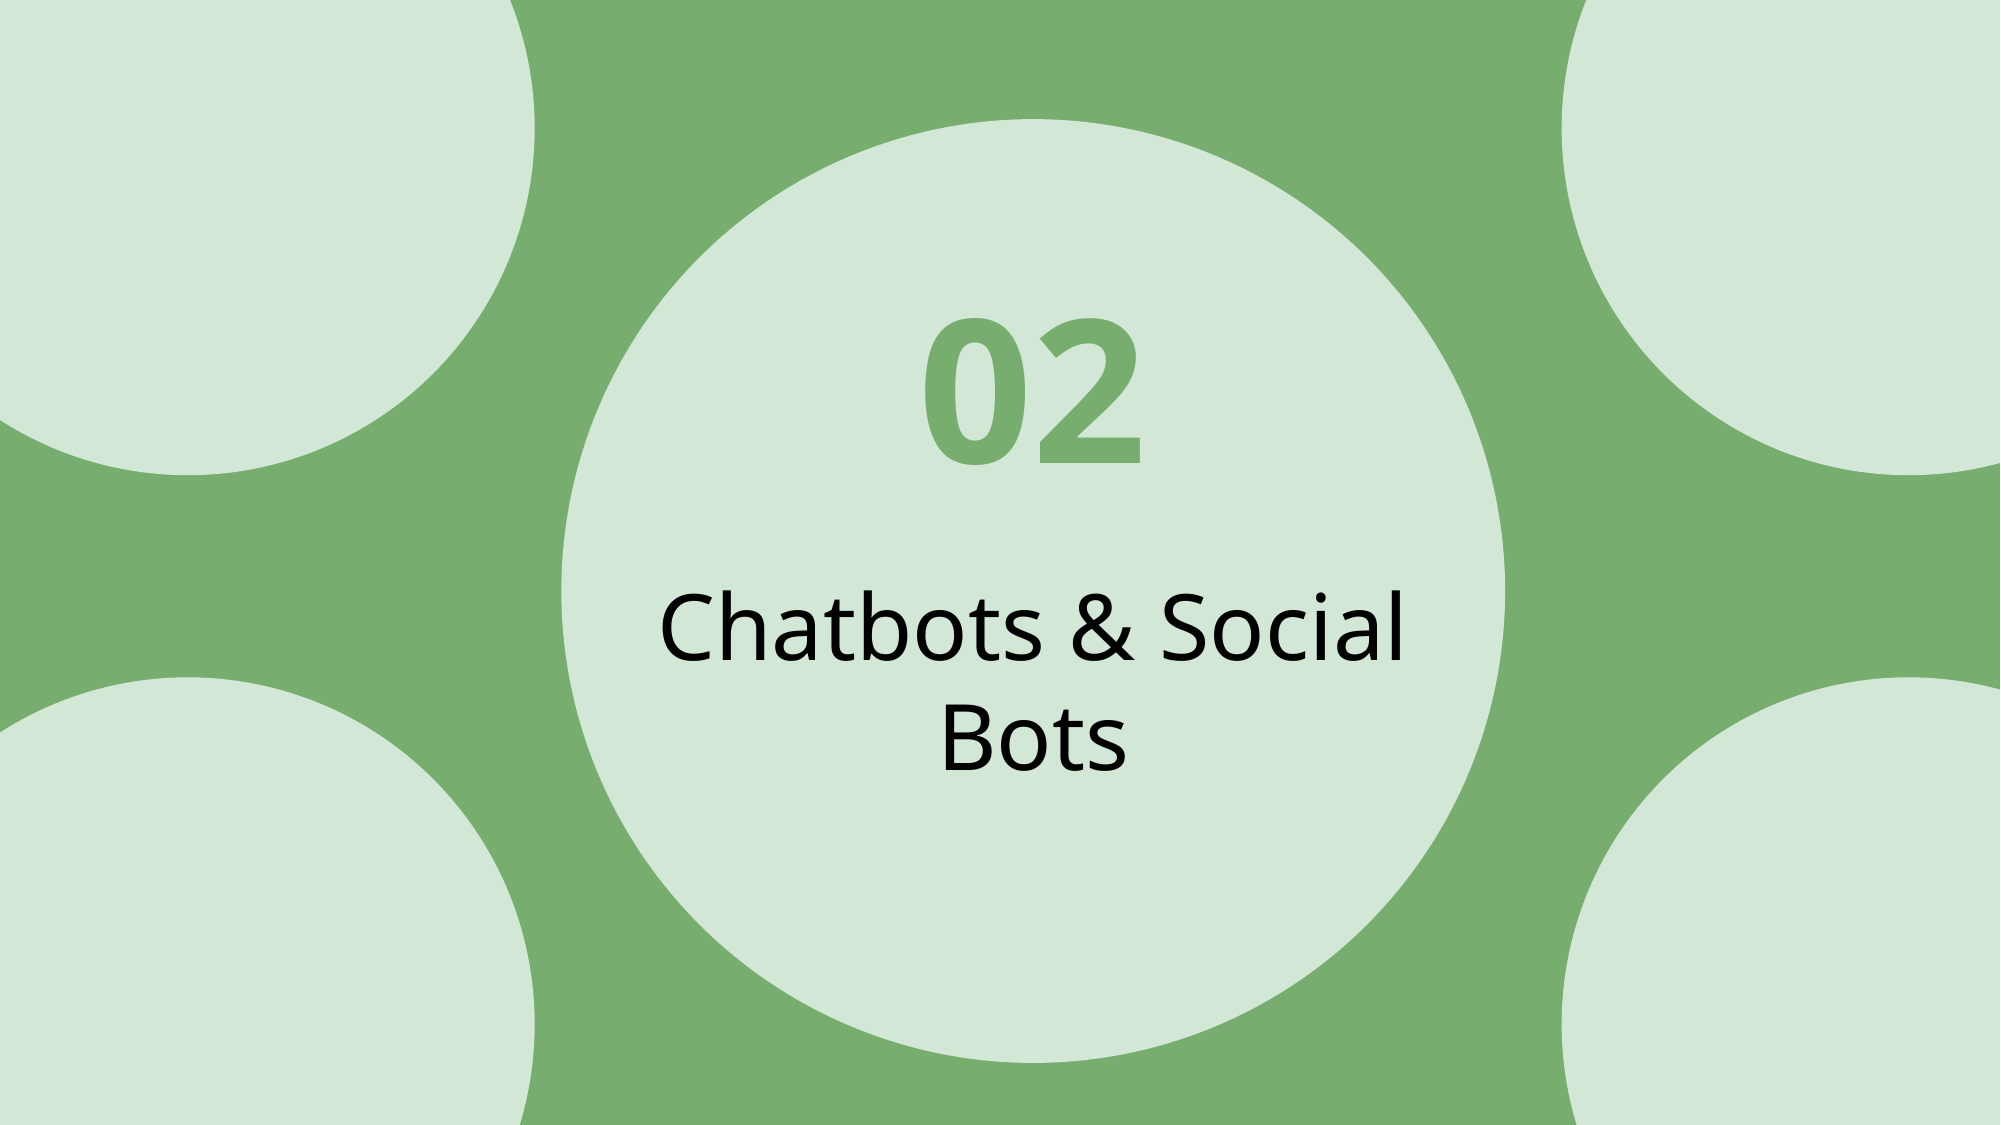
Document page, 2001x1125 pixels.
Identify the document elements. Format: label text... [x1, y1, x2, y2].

text_box [1561, 677, 2000, 1125]
text_box [1561, 0, 2000, 476]
text_box [0, 677, 535, 1125]
text_box [0, 0, 535, 476]
text_box 02 [586, 264, 1480, 574]
text_box Chatbots & Social Bots [586, 574, 1480, 879]
text_box [561, 119, 1506, 1063]
